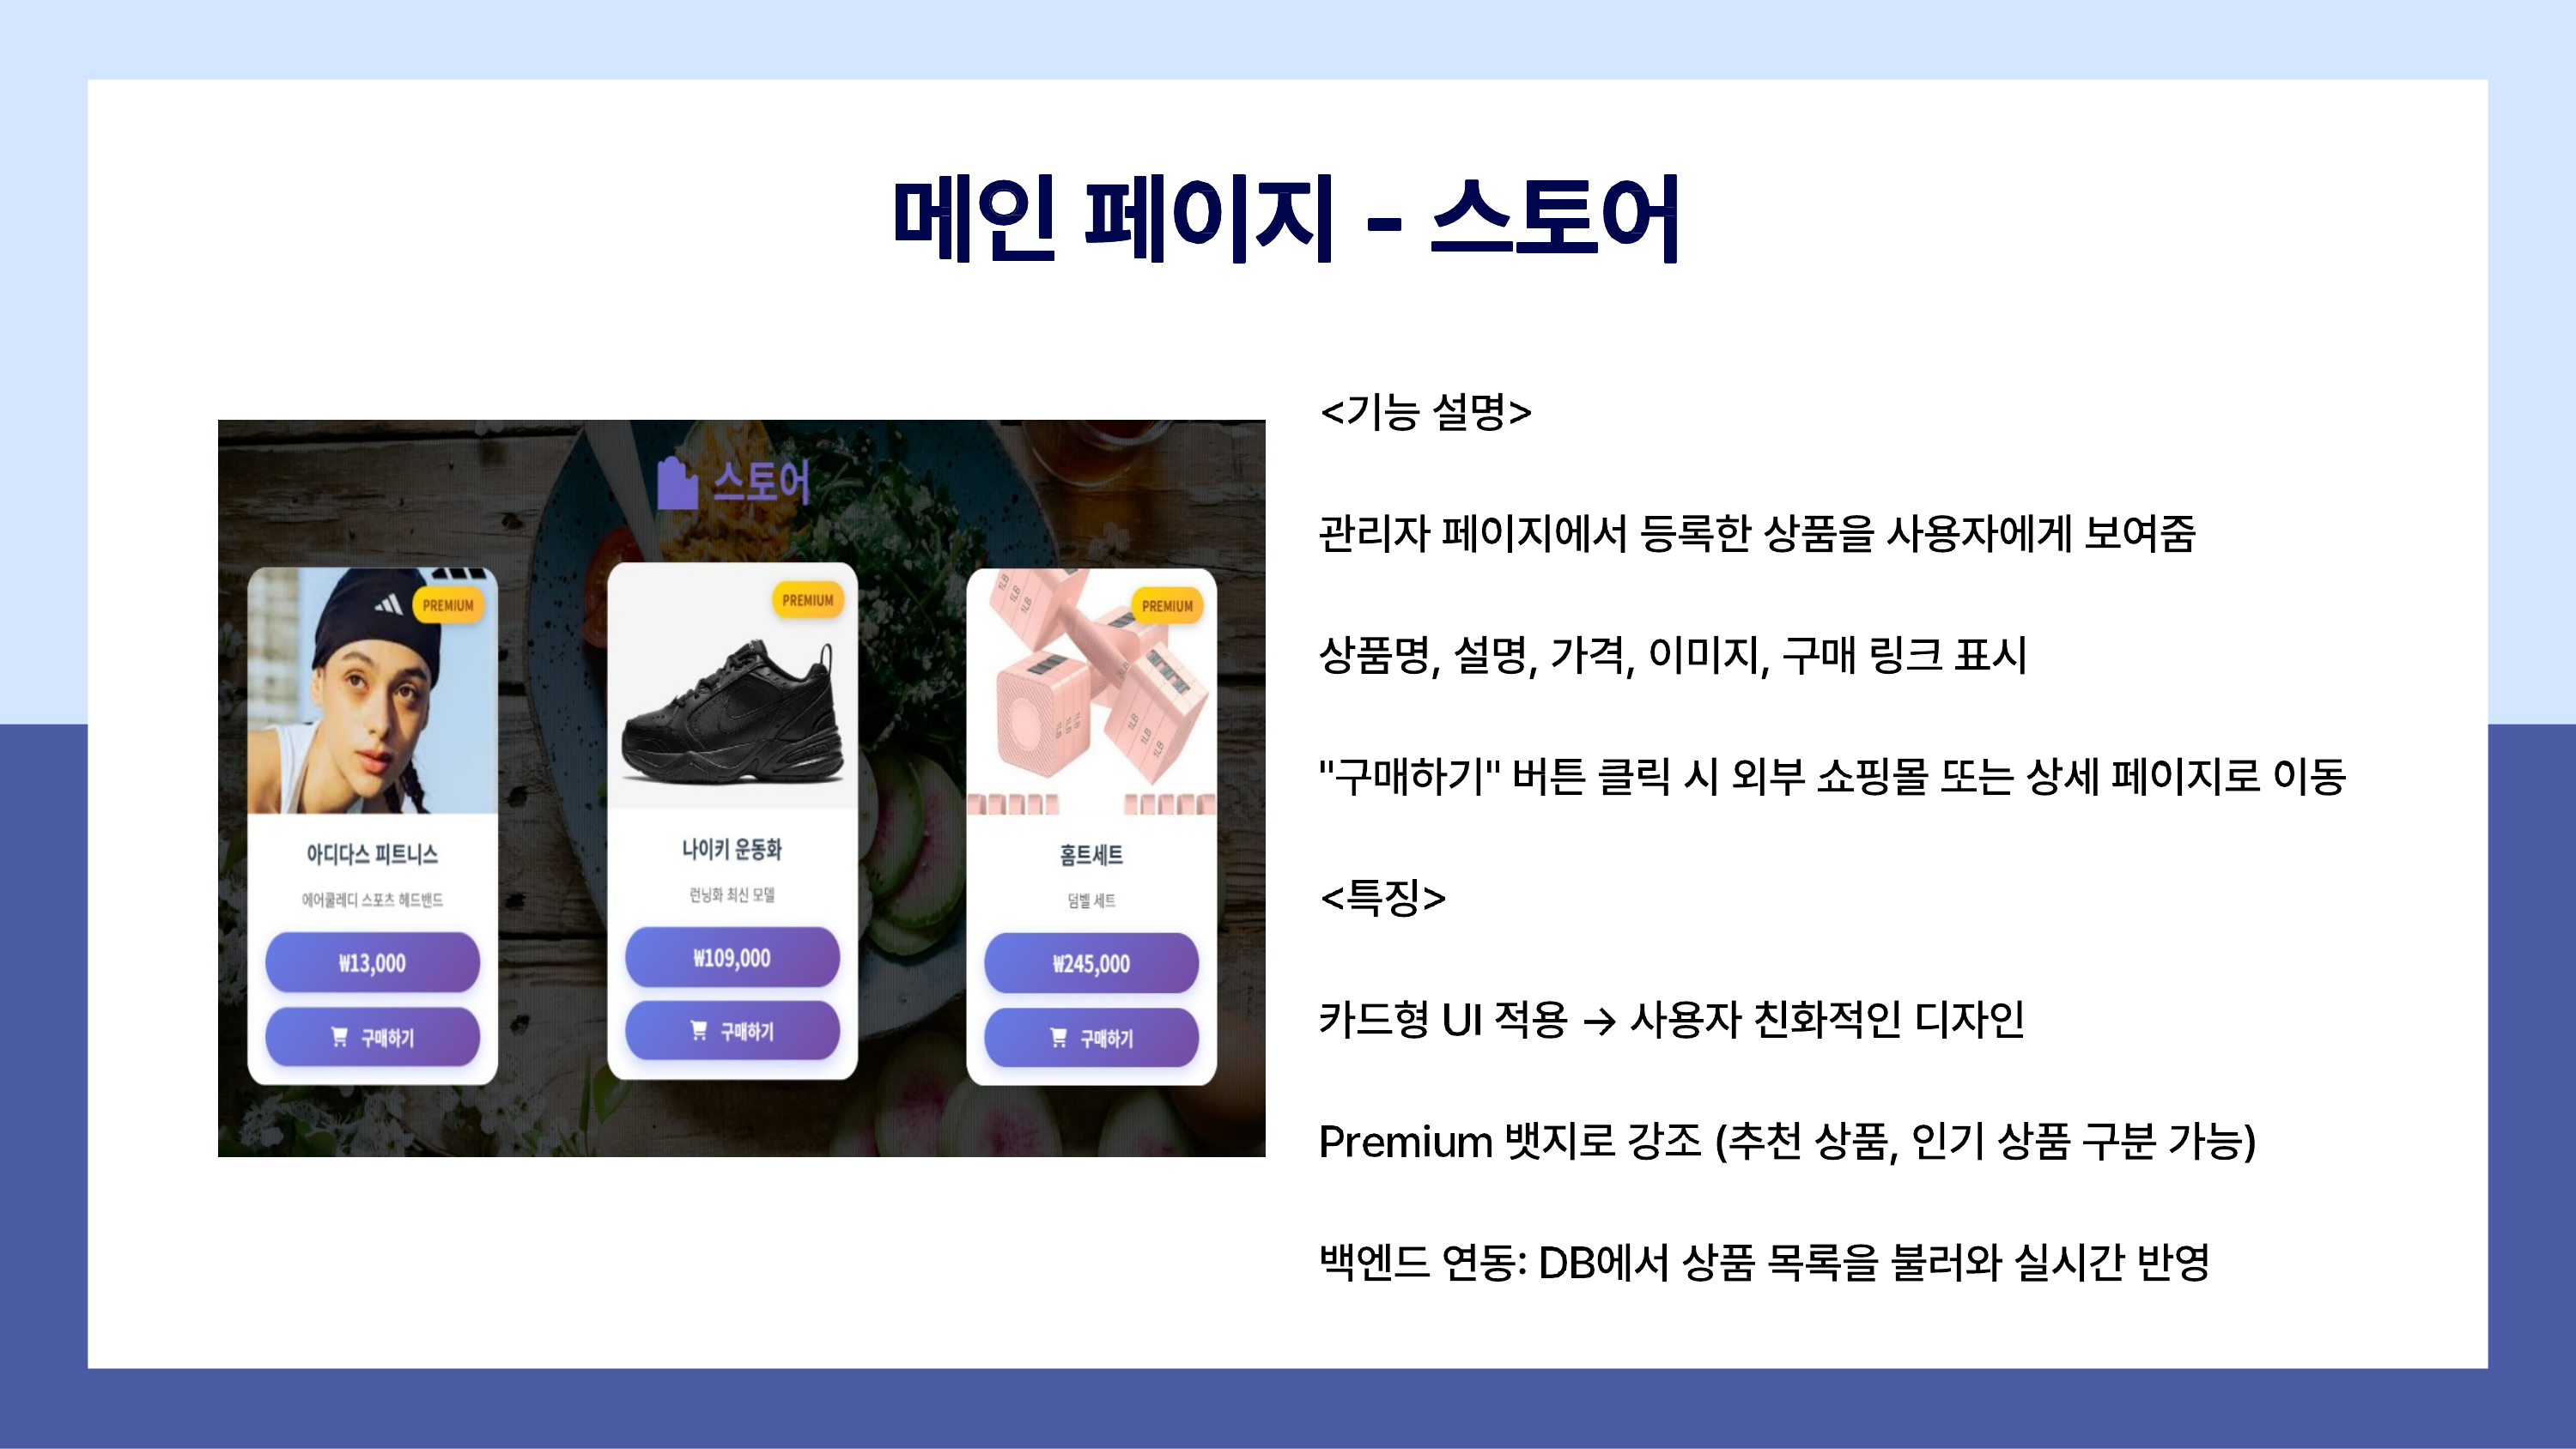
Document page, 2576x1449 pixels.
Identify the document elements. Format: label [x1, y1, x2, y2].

text_box [88, 79, 2488, 1369]
